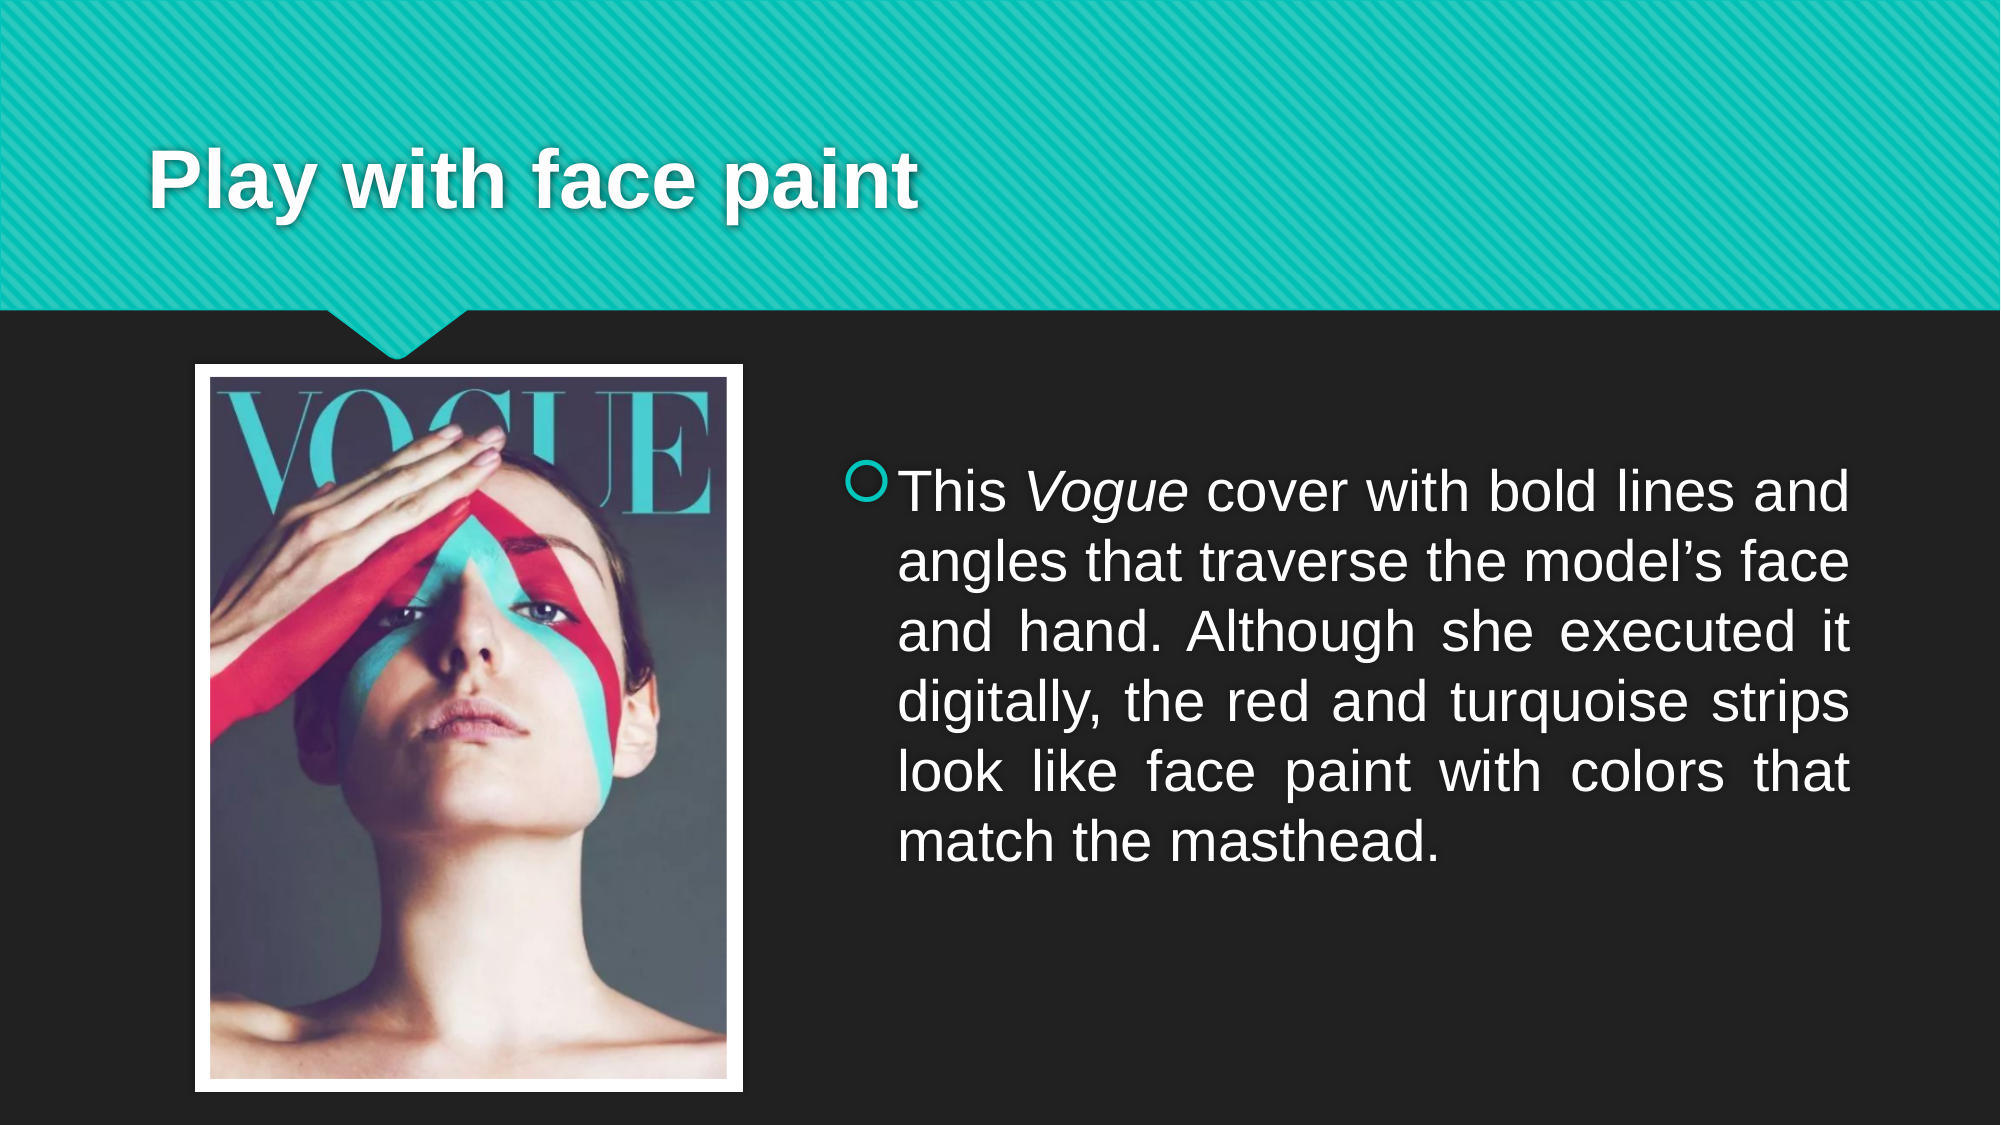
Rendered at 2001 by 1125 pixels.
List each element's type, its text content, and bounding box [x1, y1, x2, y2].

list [195, 364, 744, 1092]
title Play with face paint [132, 73, 1868, 233]
list This Vogue cover with bold lines and angles that traverse the model’s face and hand. Although she executed it digitally, the red and turquoise strips look like face paint with colors that match the masthead. [825, 364, 1868, 962]
